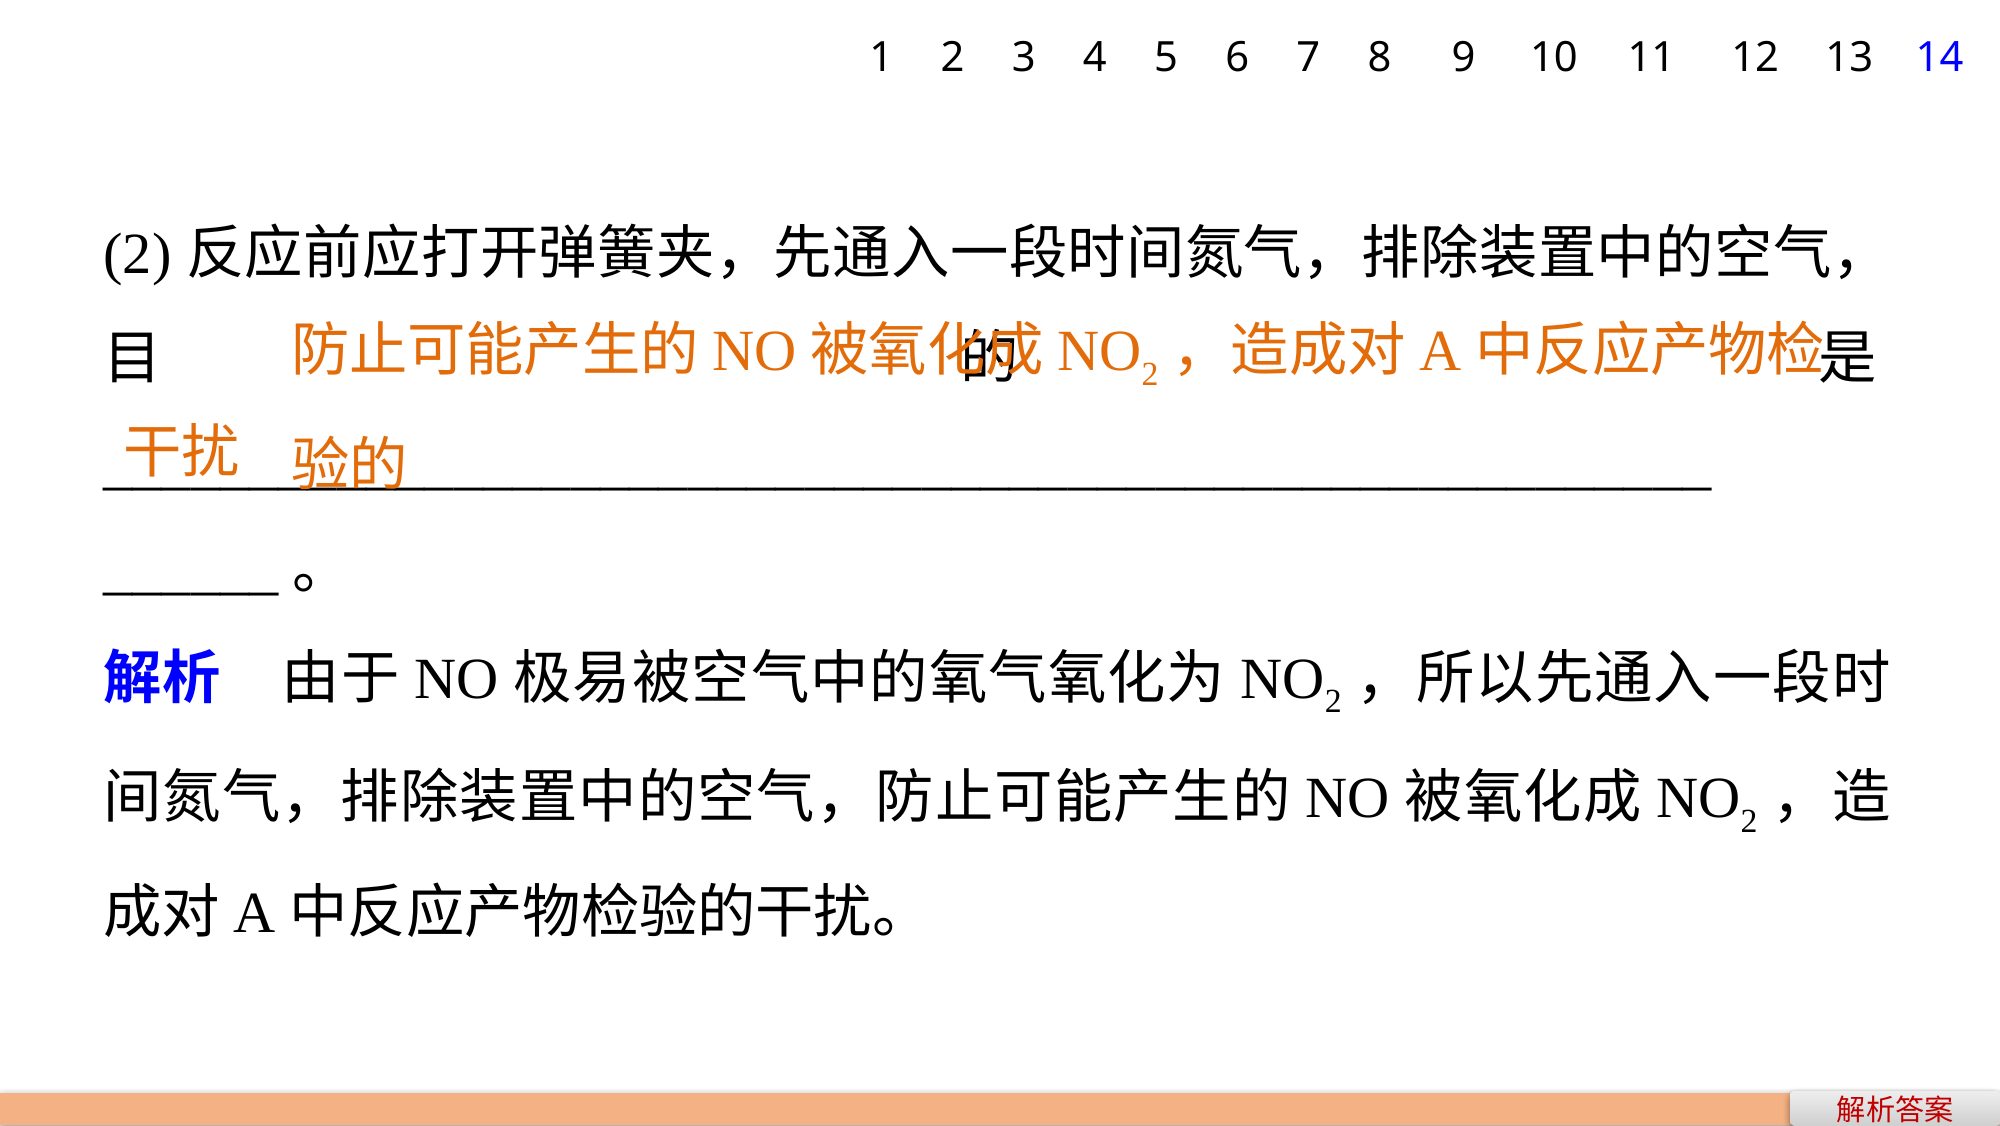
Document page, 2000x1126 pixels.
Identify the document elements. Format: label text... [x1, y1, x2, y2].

text_box 干扰 [108, 371, 255, 492]
text_box 11 [1610, 7, 1696, 102]
text_box 14 [1905, 7, 1984, 102]
text_box 9 [1423, 7, 1496, 102]
text_box 防止可能产生的NO被氧化成NO2，造成对A中反应产物检验的 [276, 265, 1890, 505]
text_box 10 [1507, 7, 1599, 102]
text_box 1 [854, 7, 914, 102]
text_box 6 [1210, 7, 1270, 102]
text_box 3 [996, 7, 1056, 102]
text_box 7 [1281, 7, 1341, 102]
text_box 8 [1352, 7, 1412, 102]
text_box (2)反应前应打开弹簧夹，先通入一段时间氮气，排除装置中的空气，目的是_______________________________________________________ ______。 解析 由于NO极易被空气中的氧气氧化为NO2，所以先通入一段时间氮气，排除装置中的空气，防止可能产生的NO被氧化成NO2，造成对A中反应产物检验的干扰。 [88, 172, 1906, 952]
text_box 4 [1067, 7, 1127, 102]
text_box 2 [925, 7, 985, 102]
text_box 12 [1707, 7, 1800, 102]
text_box 5 [1139, 7, 1199, 102]
text_box 13 [1811, 7, 1894, 102]
text_box [0, 1092, 1787, 1126]
text_box 解析答案 [1788, 1089, 2000, 1126]
